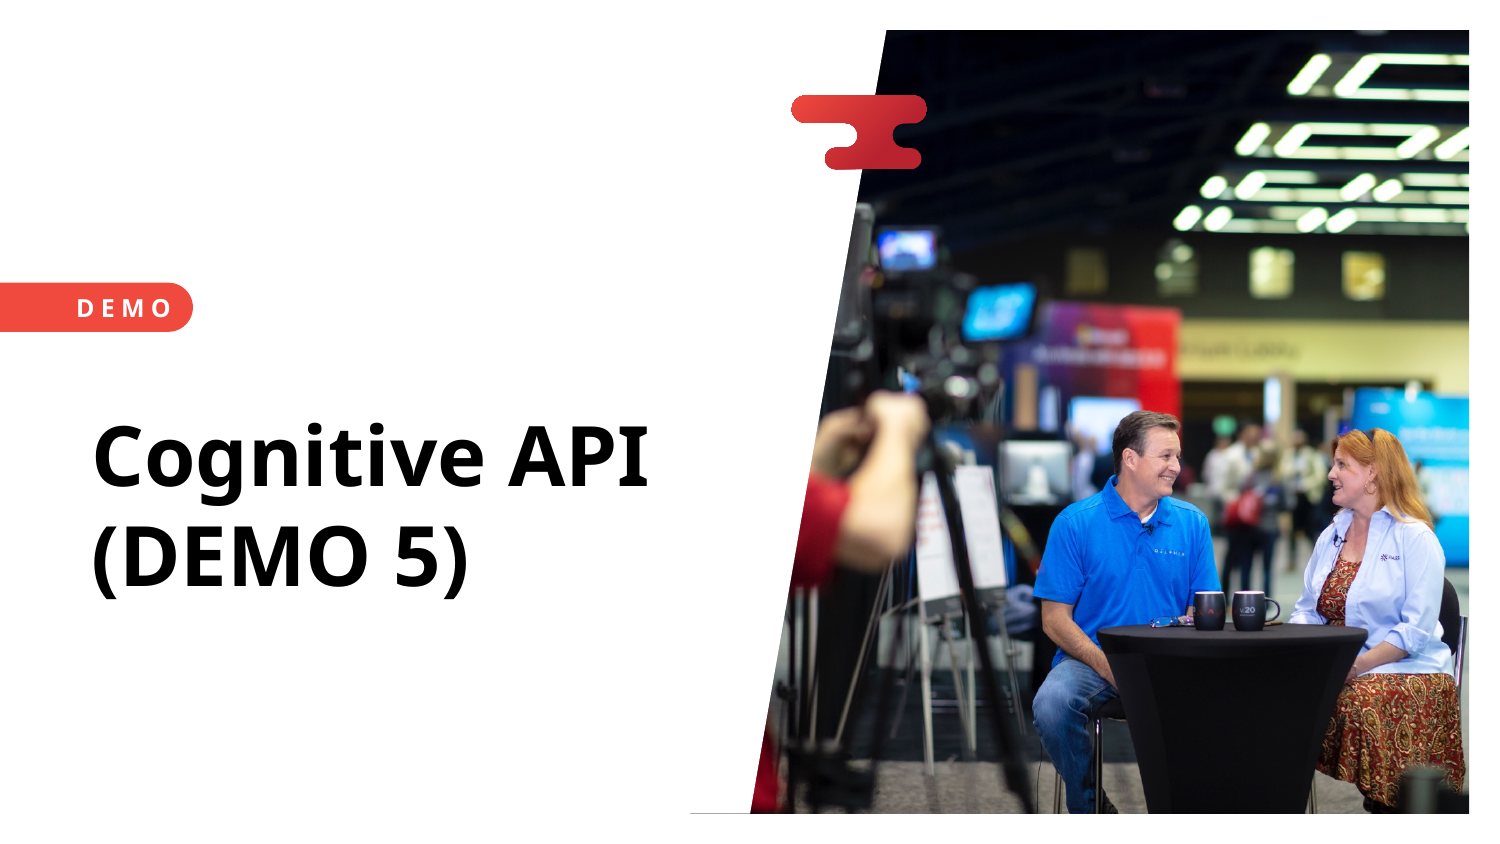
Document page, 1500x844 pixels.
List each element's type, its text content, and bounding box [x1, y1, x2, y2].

picture [751, 30, 1470, 814]
title Cognitive API (DEMO 5) [76, 395, 750, 692]
